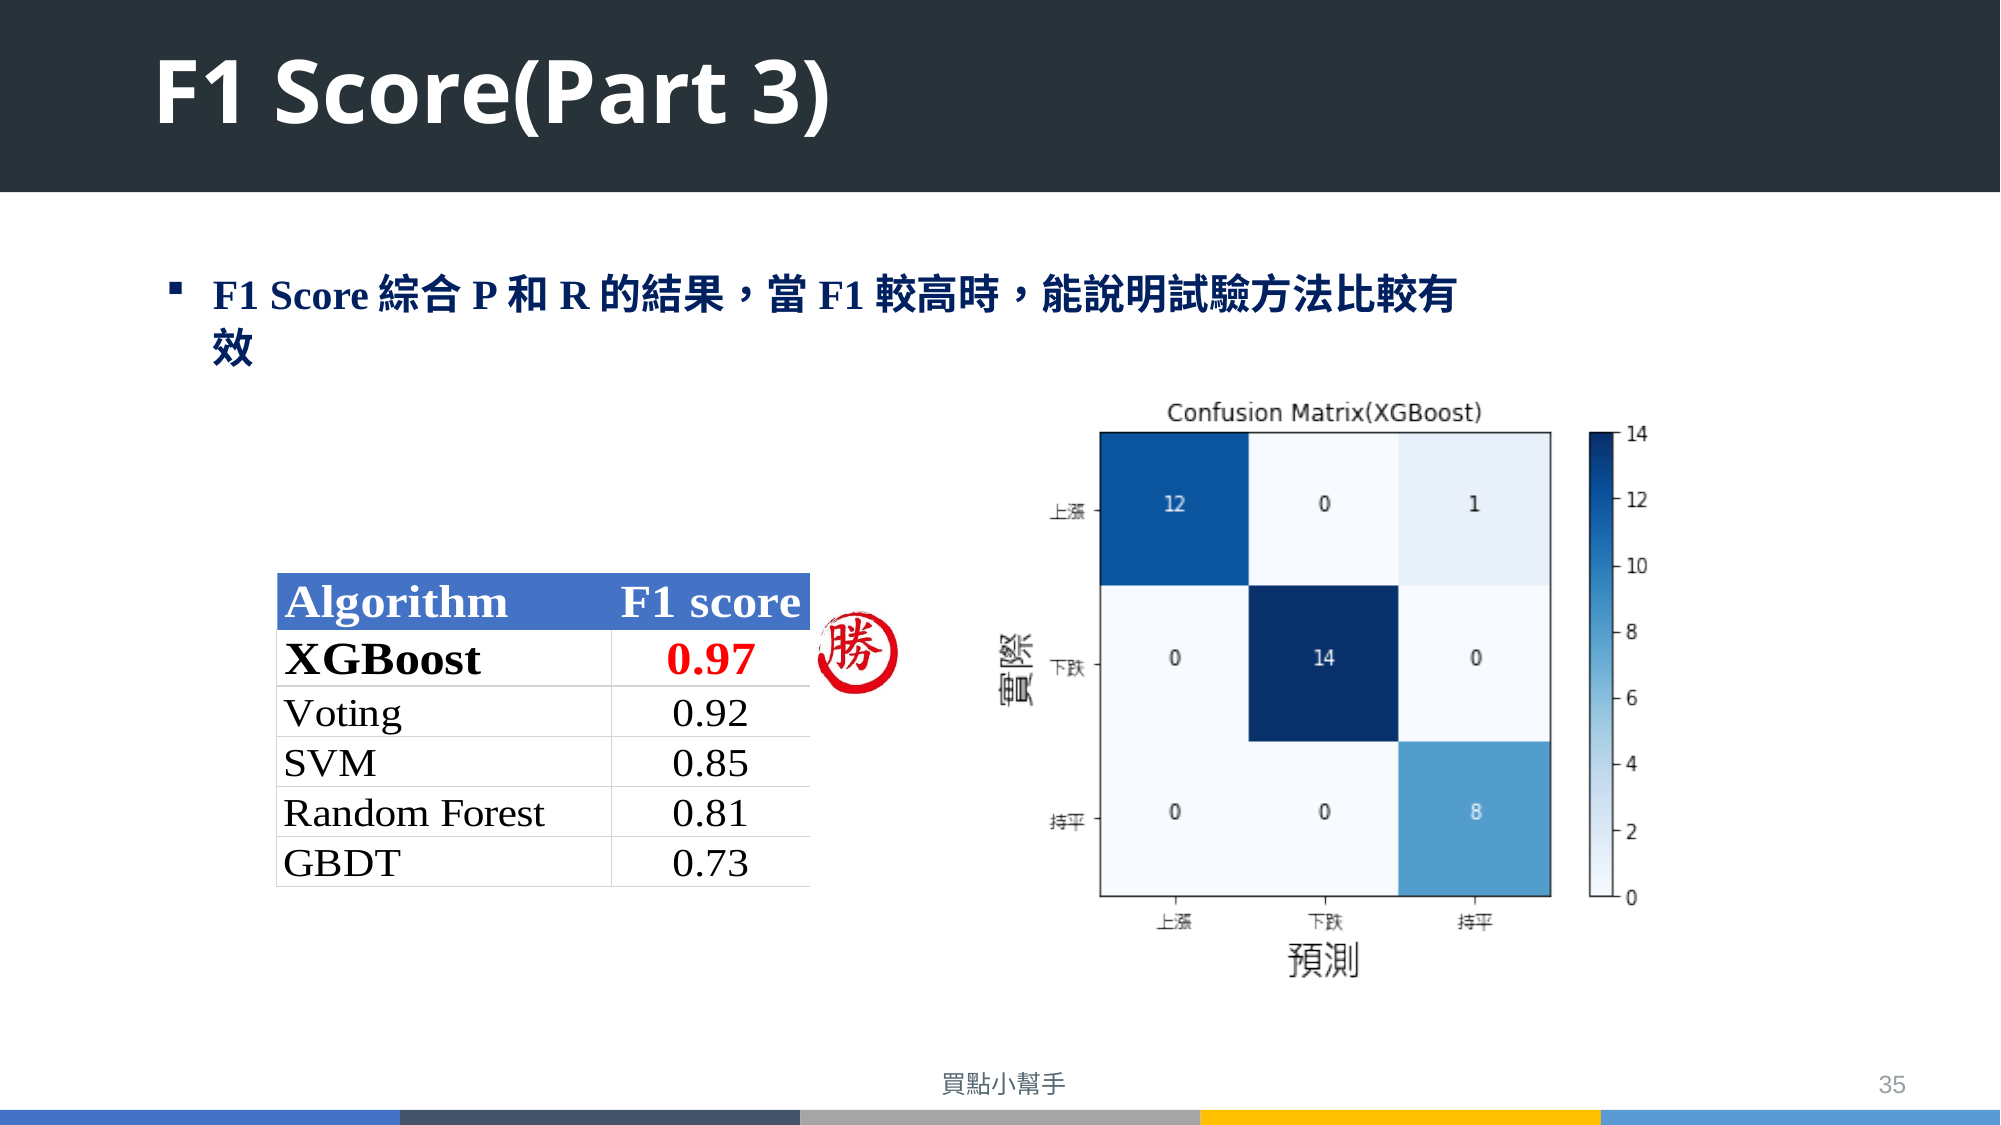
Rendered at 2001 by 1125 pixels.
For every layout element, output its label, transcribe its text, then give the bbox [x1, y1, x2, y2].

slide_number 35 [1471, 1060, 1922, 1107]
title F1 Score(Part 3) [137, 40, 1863, 151]
picture [276, 572, 811, 888]
picture [985, 388, 1663, 998]
text_box F1 Score綜合P和R的結果，當F1較高時，能說明試驗方法比較有效 [151, 257, 1481, 380]
text_box 買點小幫手 [666, 1060, 1342, 1107]
picture [816, 611, 899, 694]
